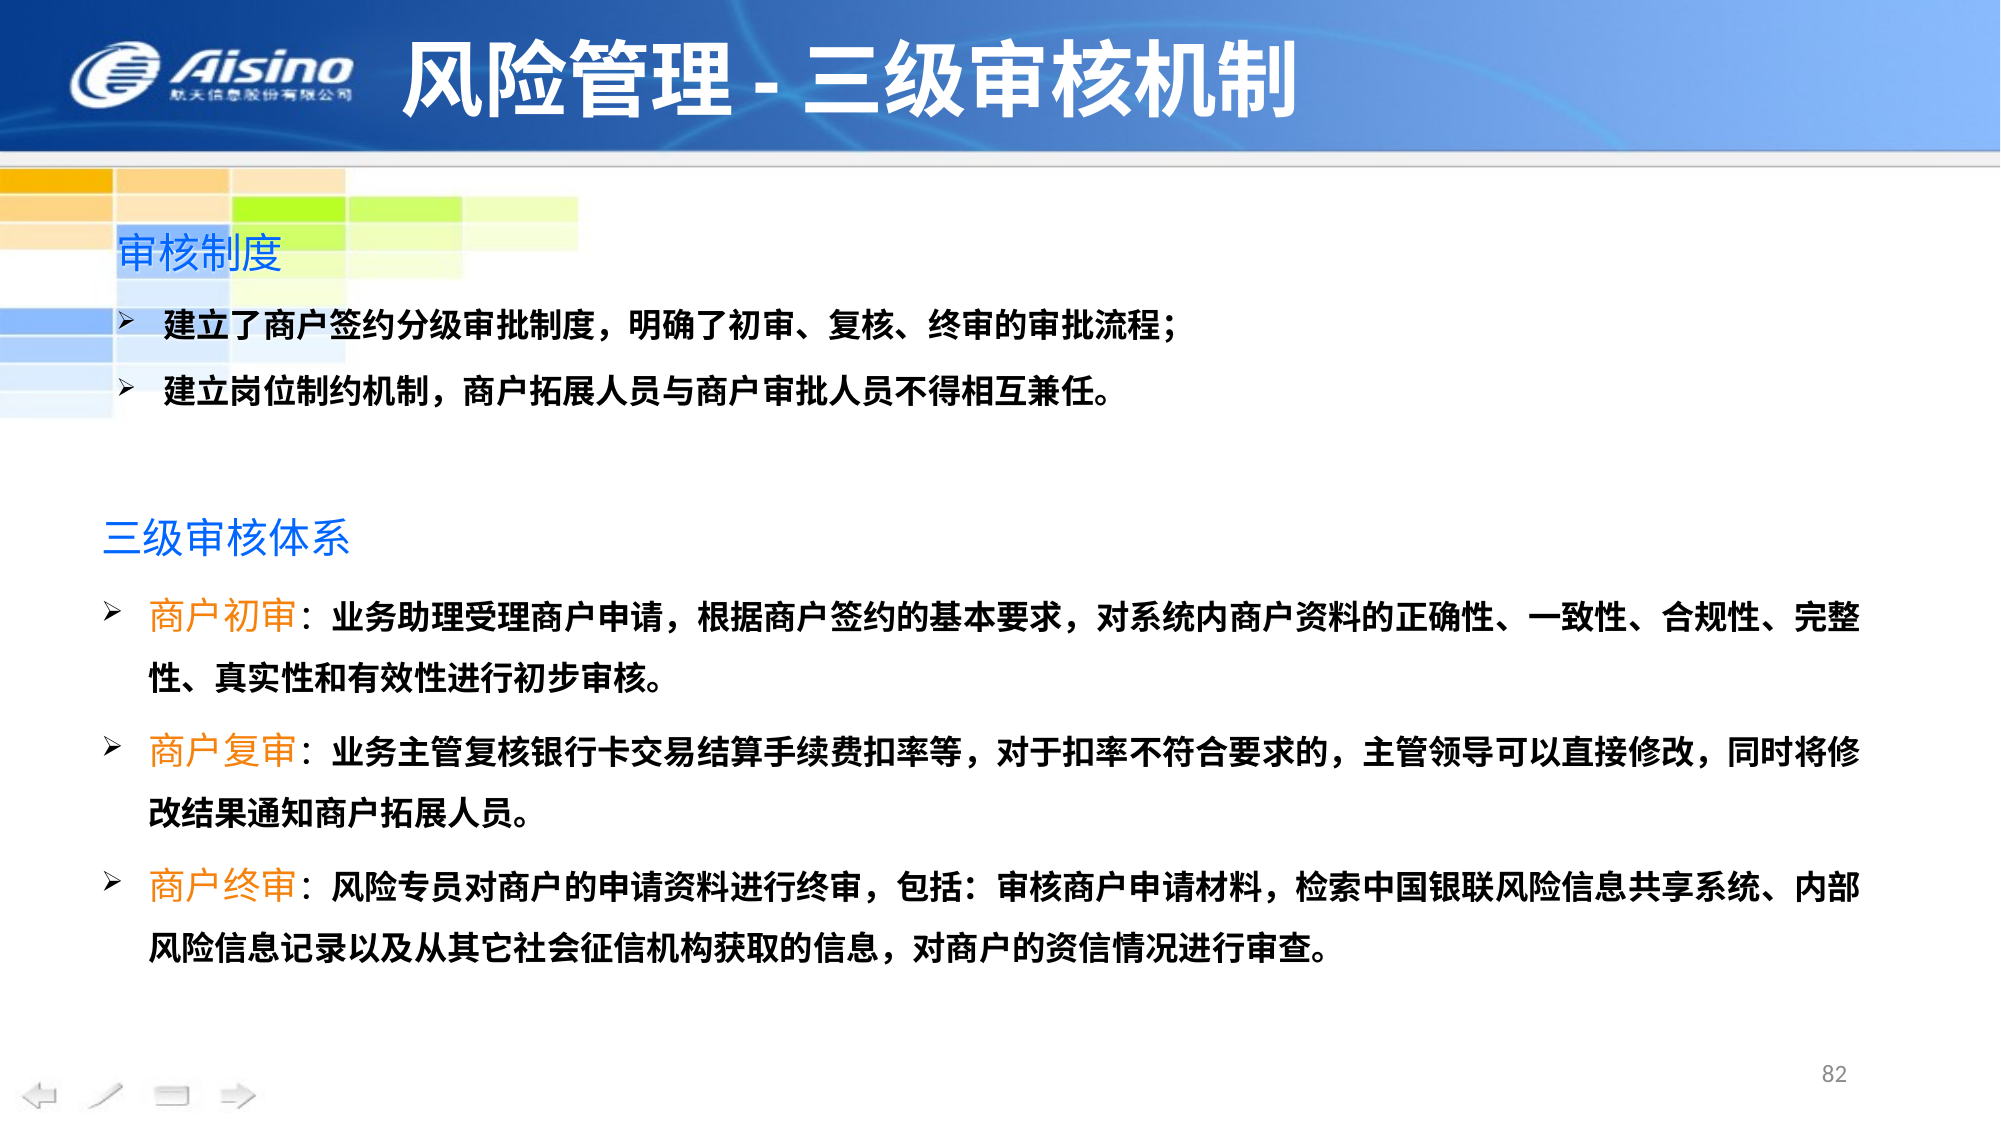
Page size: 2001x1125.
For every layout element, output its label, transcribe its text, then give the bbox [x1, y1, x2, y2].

text_box 三级审核体系 商户初审：业务助理受理商户申请，根据商户签约的基本要求，对系统内商户资料的正确性、一致性、合规性、完整性、真实性和有效性进行初步审核。 商户复审：业务主管复核银行卡交易结算手续费扣率等，对于扣率不符合要求的，主管领导可以直接修改，同时将修改结果通知商户拓展人员。 商户终审：风险专员对商户的申请资料进行终审，包括：审核商户申请材料，检索中国银联风险信息共享系统、内部风险信息记录以及从其它社会征信机构获取的信息，对商户的资信情况进行审查。 [86, 479, 1898, 1015]
text_box 风险管理-三级审核机制 [385, 30, 1867, 124]
slide_number 82 [1412, 1042, 1863, 1103]
text_box 审核制度 建立了商户签约分级审批制度，明确了初审、复核、终审的审批流程； 建立岗位制约机制，商户拓展人员与商户审批人员不得相互兼任。 [101, 195, 1913, 473]
picture [0, 0, 2001, 1125]
